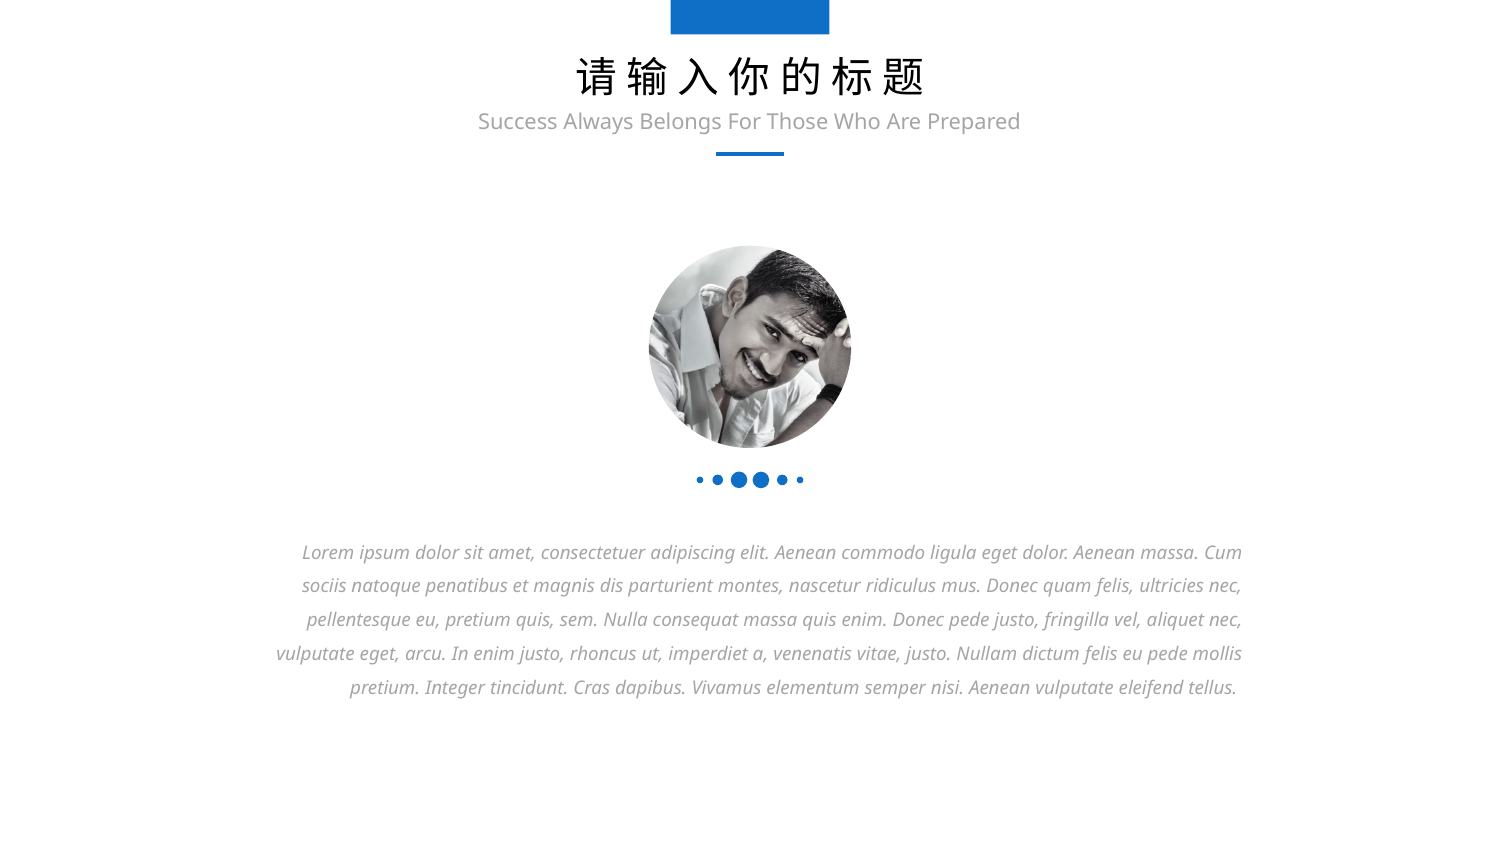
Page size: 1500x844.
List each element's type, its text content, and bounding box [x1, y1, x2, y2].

picture [648, 245, 852, 449]
text_box [670, 0, 830, 35]
text_box 请输入你的标题 [560, 53, 940, 105]
text_box Success Always Belongs For Those Who Are Prepared [432, 105, 1068, 142]
text_box Lorem ipsum dolor sit amet, consectetuer adipiscing elit. Aenean commodo ligula eget dolor. Aenean massa. Cum sociis natoque penatibus et magnis dis parturient montes, nascetur ridiculus mus. Donec quam felis, ultricies nec, pellentesque eu, pretium quis, sem. Nulla consequat massa quis enim. Donec pede justo, fringilla vel, aliquet nec, vulputate eget, arcu. In enim justo, rhoncus ut, imperdiet a, venenatis vitae, justo. Nullam dictum felis eu pede mollis pretium. Integer tincidunt. Cras dapibus. Vivamus elementum semper nisi. Aenean vulputate eleifend tellus. [244, 521, 1256, 706]
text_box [696, 471, 804, 489]
